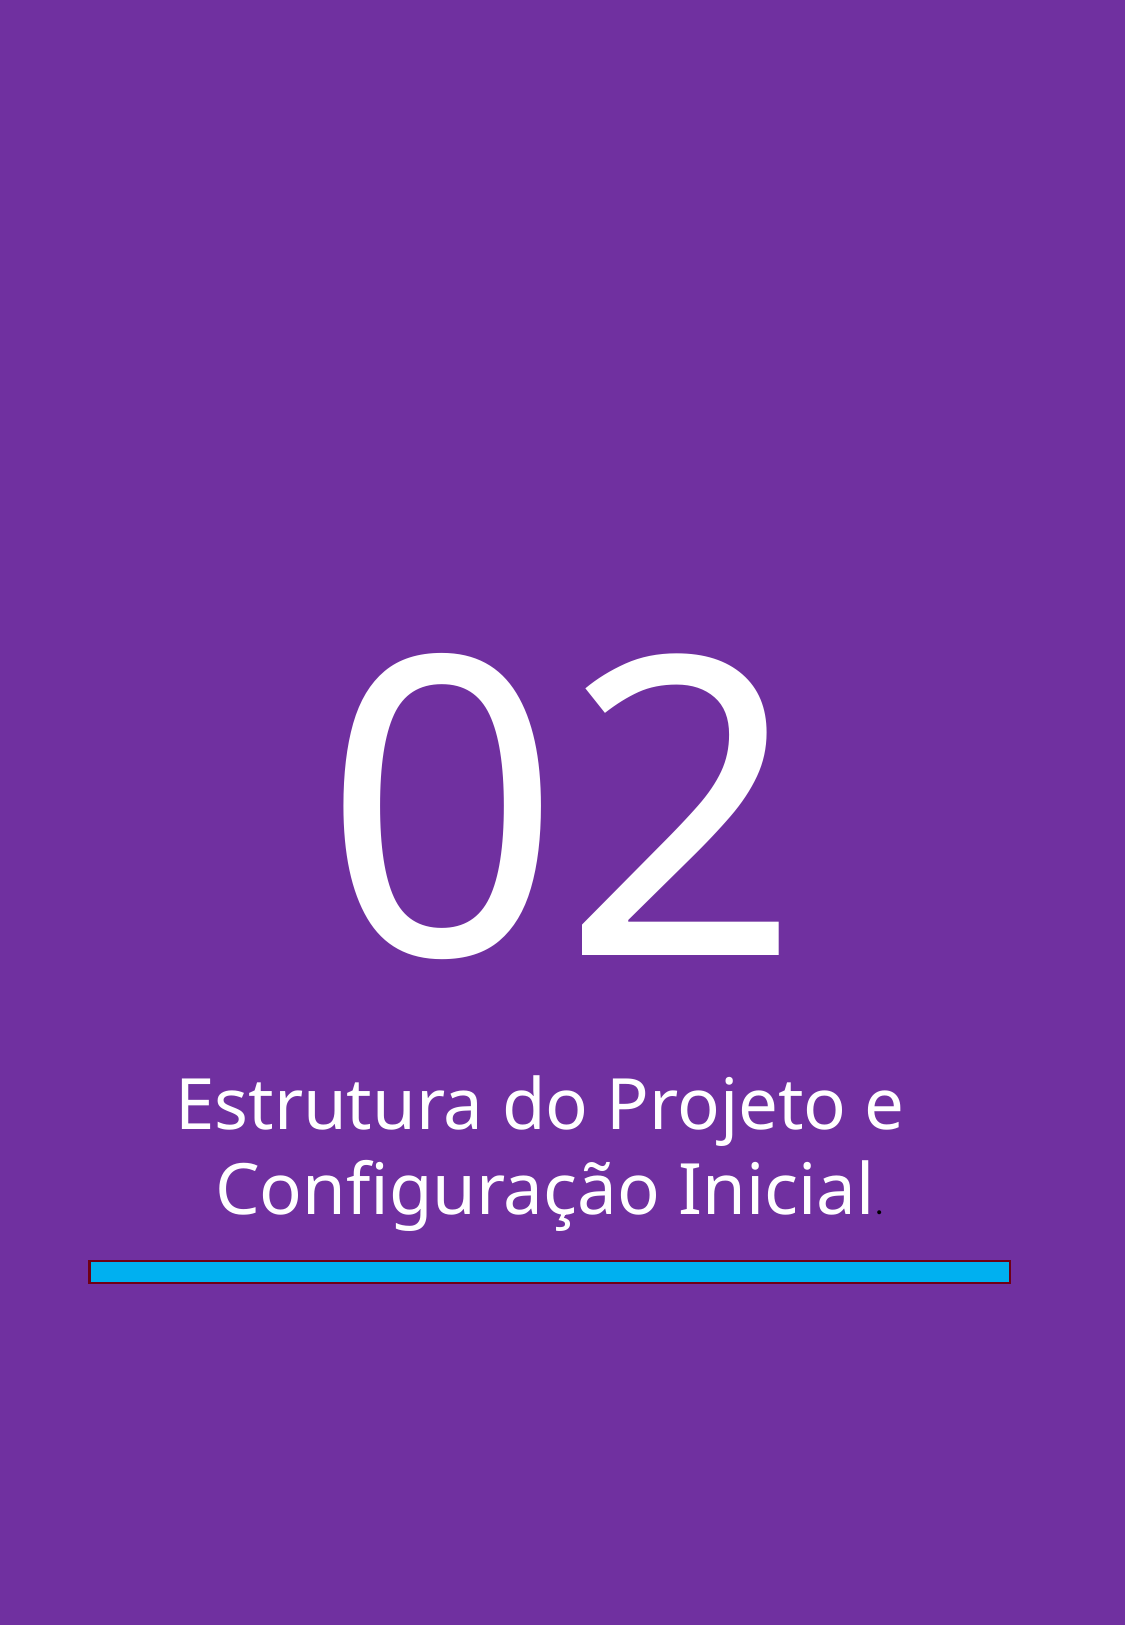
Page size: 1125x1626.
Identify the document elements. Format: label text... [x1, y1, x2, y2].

text_box [88, 1260, 1011, 1284]
text_box [0, 0, 1125, 1625]
text_box Estrutura do Projeto e Configuração Inicial. [160, 1051, 939, 1260]
text_box 02 [309, 531, 816, 1047]
